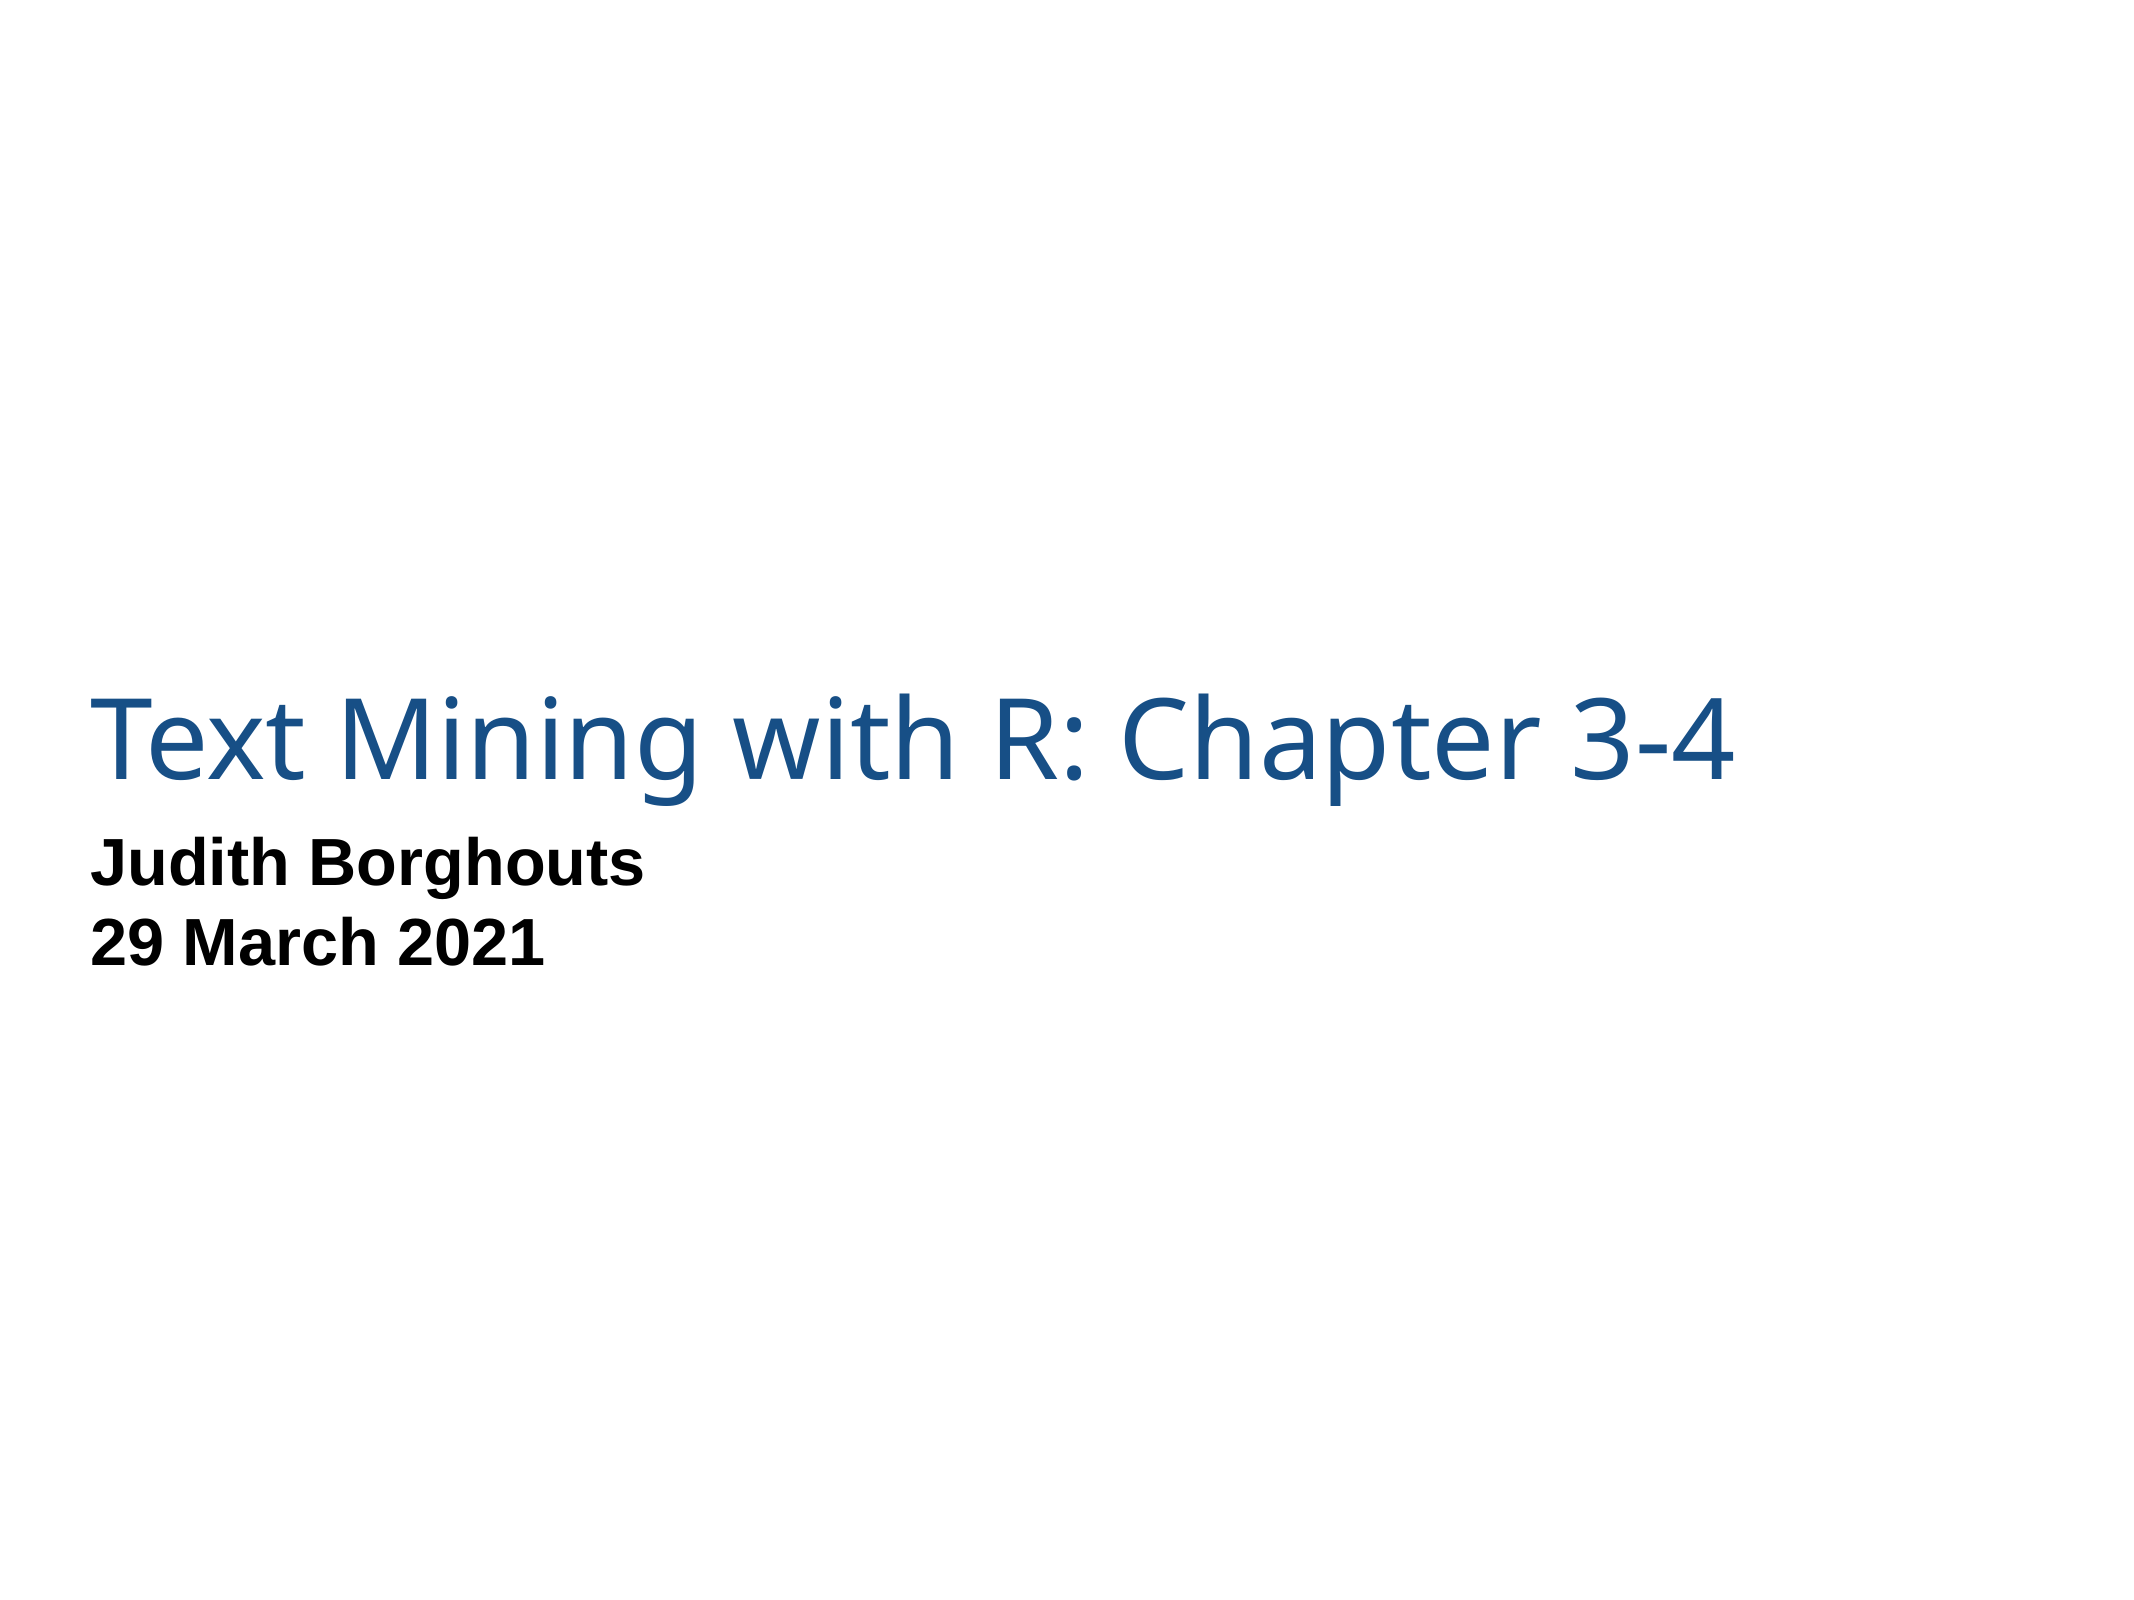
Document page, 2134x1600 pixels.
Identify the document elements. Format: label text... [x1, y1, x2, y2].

subtitle Judith Borghouts 29 March 2021 [81, 809, 1755, 997]
title Text Mining with R: Chapter 3-4 [81, 268, 2008, 811]
